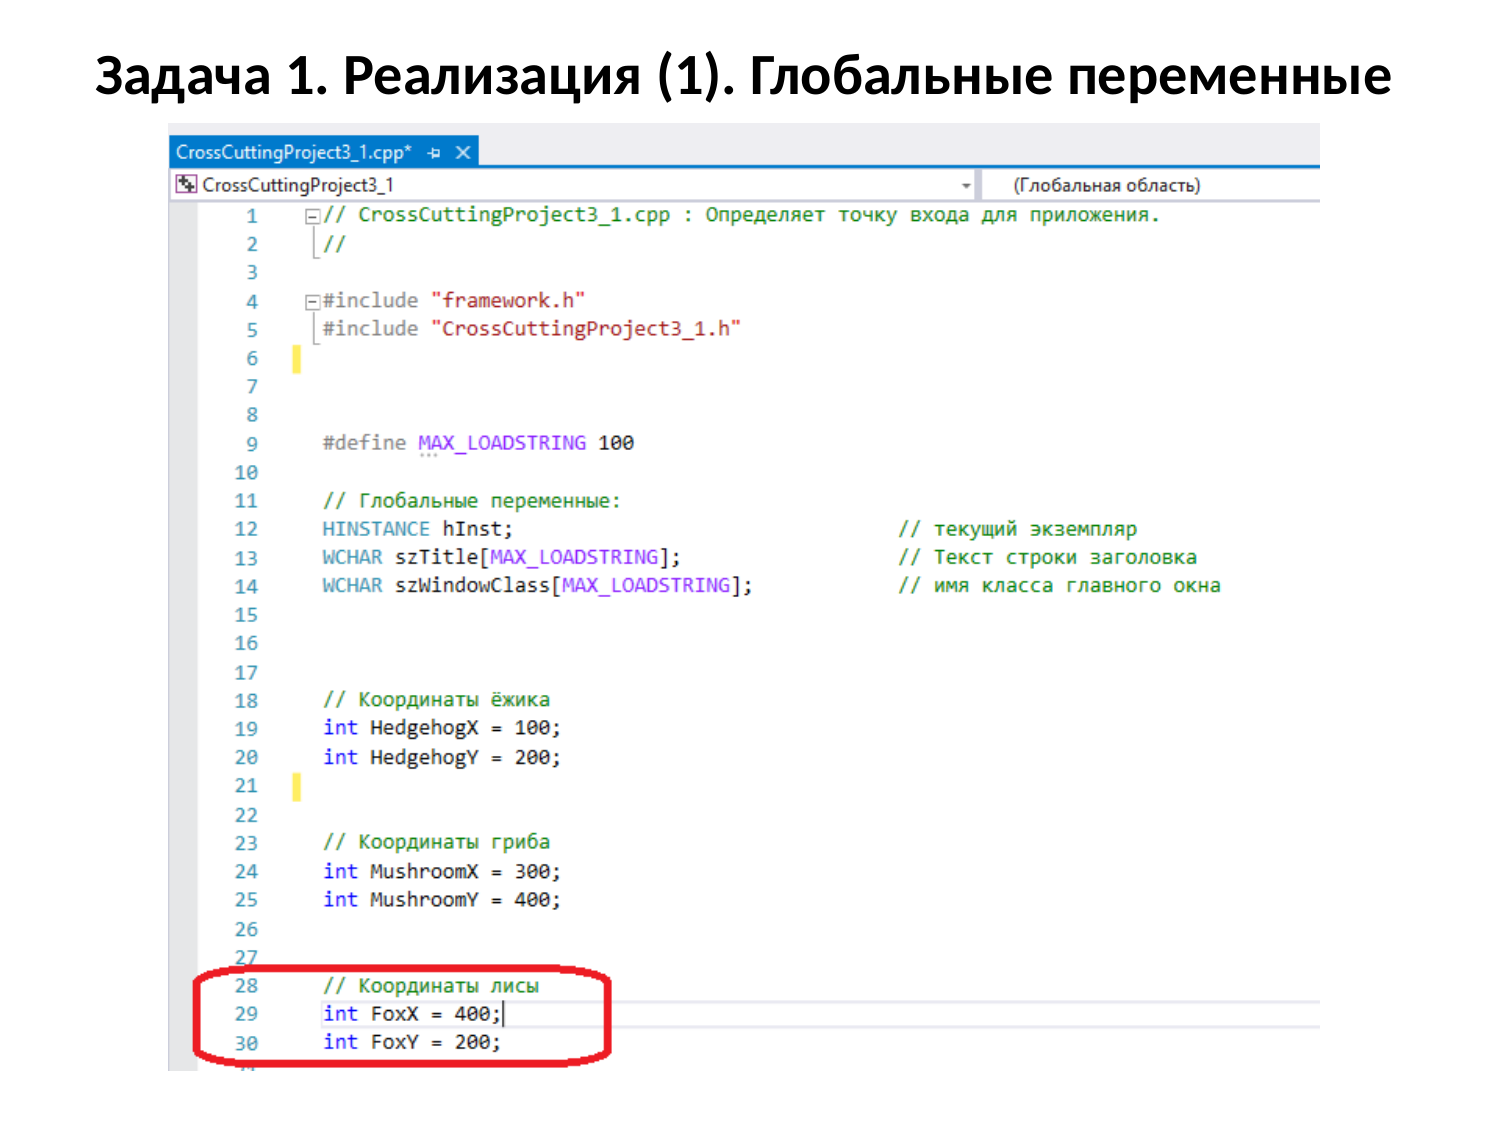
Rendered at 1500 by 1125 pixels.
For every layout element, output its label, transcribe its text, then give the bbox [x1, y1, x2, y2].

picture [167, 122, 1321, 1071]
title Задача 1. Реализация (1). Глобальные переменные [29, 19, 1459, 124]
